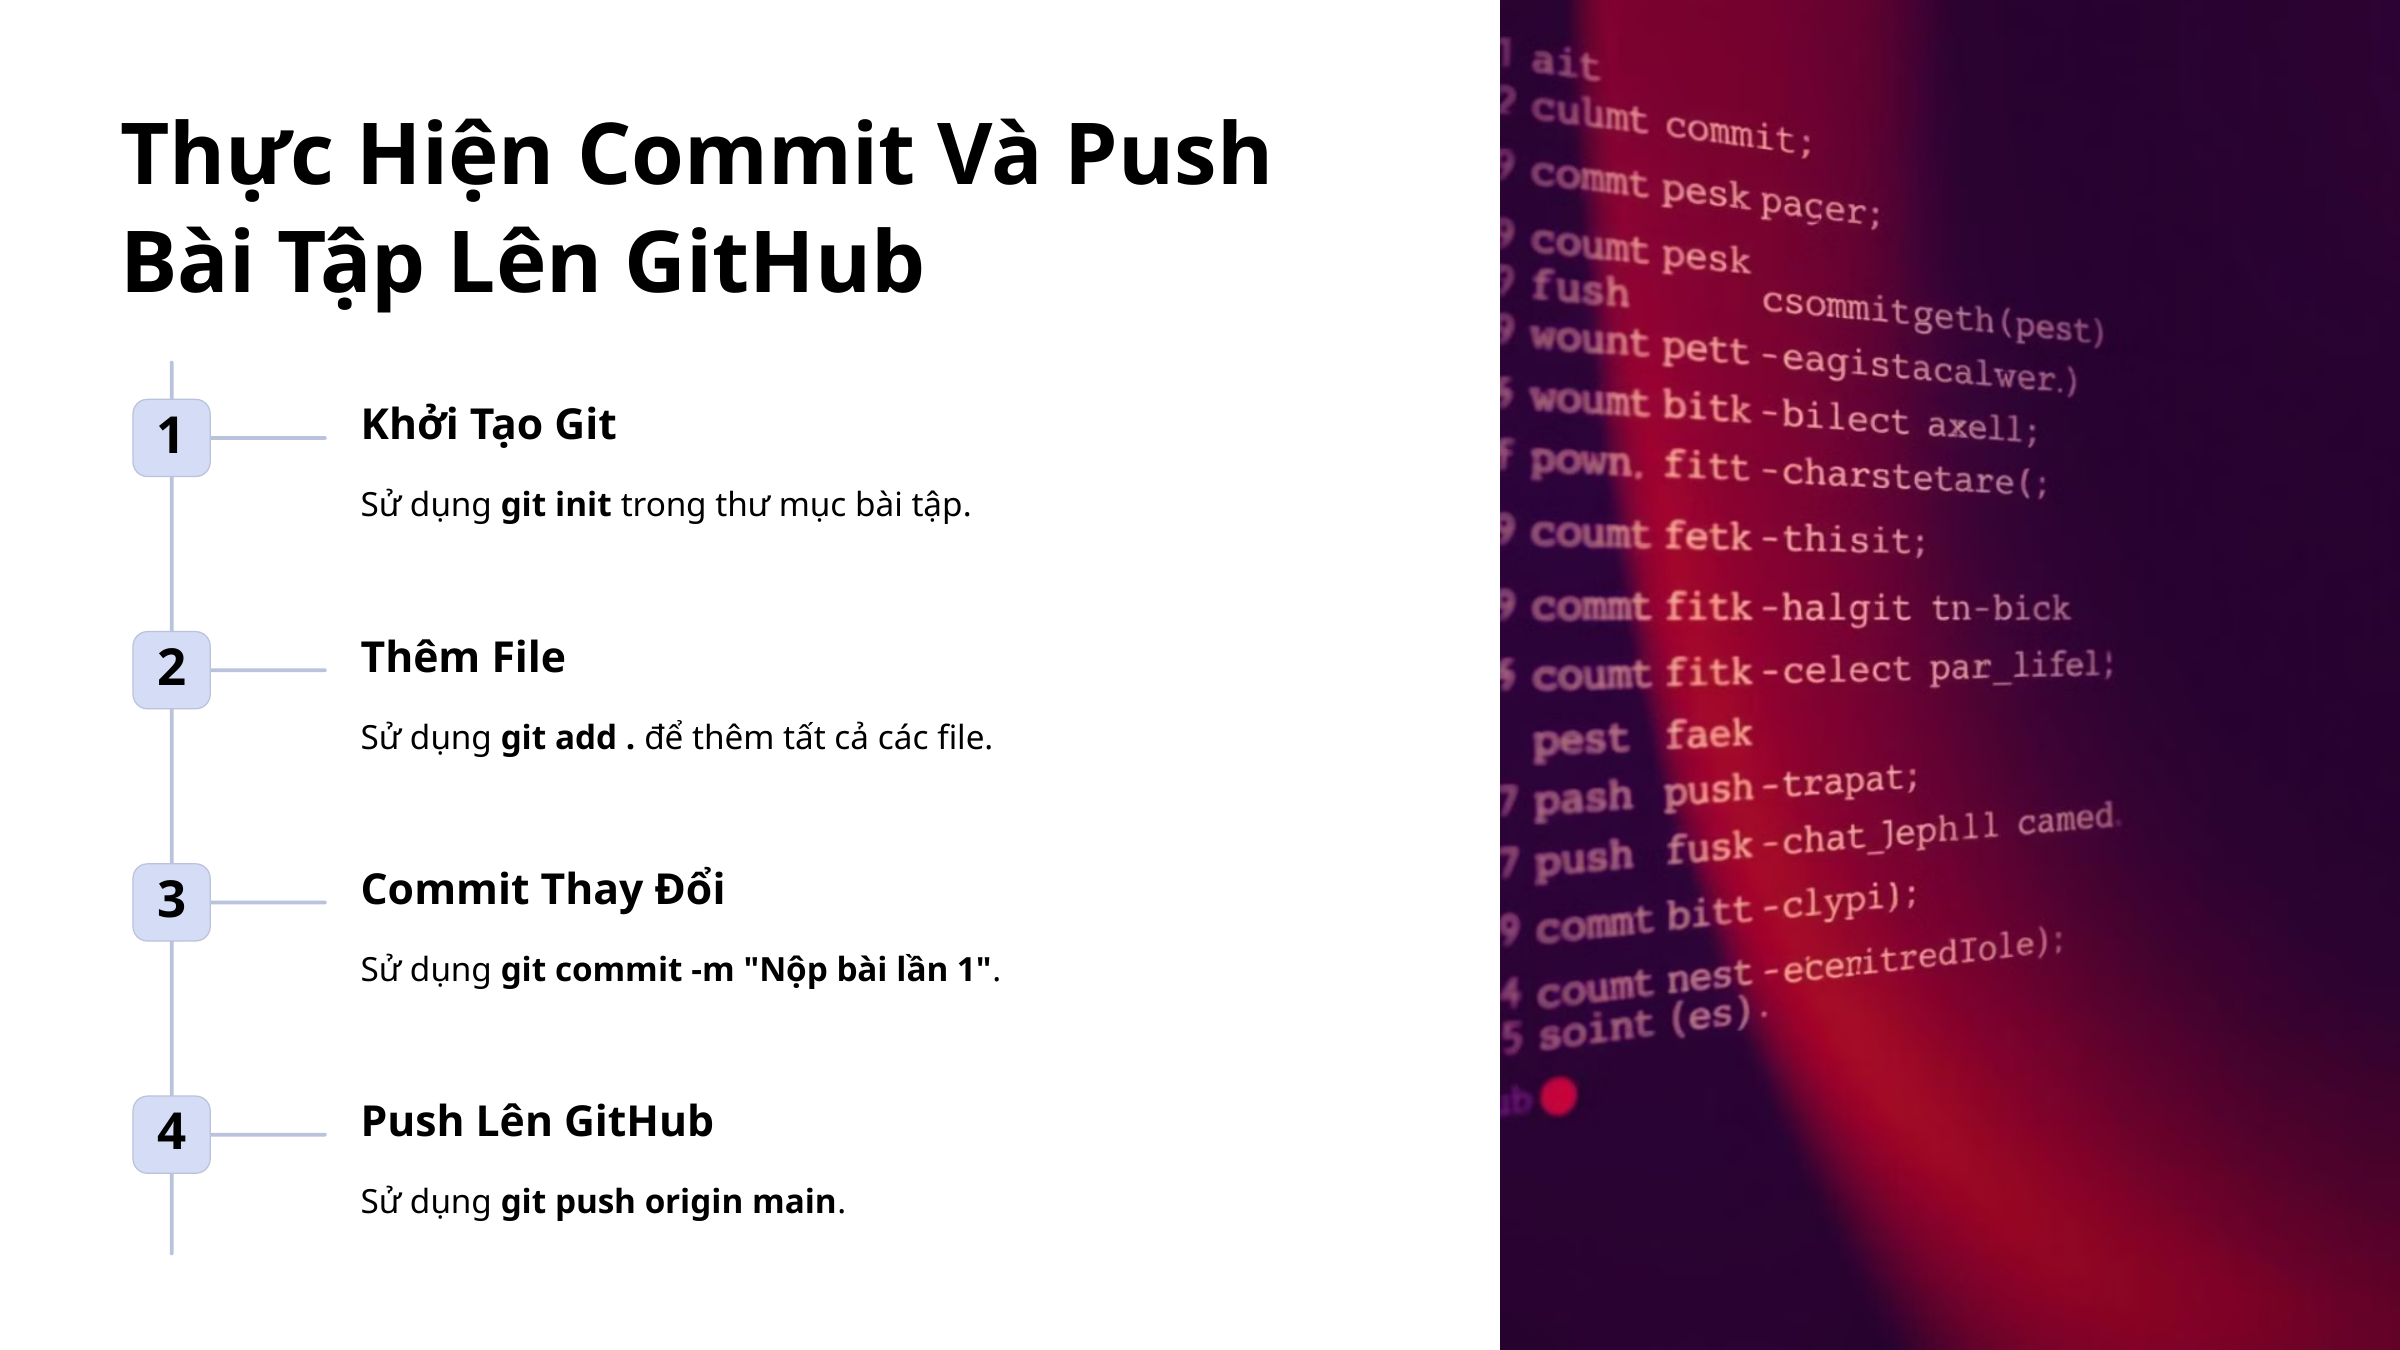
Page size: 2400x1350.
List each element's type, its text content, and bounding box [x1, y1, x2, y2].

text_box Sử dụng git init trong thư mục bài tập. [360, 469, 1380, 525]
text_box 1 [160, 412, 183, 464]
text_box [169, 360, 174, 399]
text_box [132, 1096, 211, 1174]
text_box [211, 1132, 327, 1137]
text_box 2 [155, 644, 188, 696]
text_box [132, 863, 211, 942]
text_box Commit Thay Đổi [360, 859, 790, 914]
text_box [132, 399, 211, 477]
text_box Push Lên GitHub [360, 1091, 790, 1146]
text_box Thêm File [360, 627, 790, 681]
text_box Sử dụng git add . để thêm tất cả các file. [360, 701, 1380, 757]
text_box Khởi Tạo Git [360, 395, 790, 449]
text_box Sử dụng git commit -m "Nộp bài lần 1". [360, 933, 1380, 989]
text_box [169, 477, 174, 631]
text_box 4 [154, 1108, 189, 1161]
picture [1499, 0, 2400, 1350]
text_box [211, 900, 327, 905]
text_box Sử dụng git push origin main. [360, 1166, 1380, 1221]
text_box [211, 436, 327, 440]
text_box [169, 709, 174, 863]
text_box [169, 942, 174, 1096]
text_box [169, 1174, 174, 1256]
text_box 3 [155, 876, 189, 929]
text_box [132, 631, 211, 709]
text_box [211, 668, 327, 673]
text_box Thực Hiện Commit Và Push Bài Tập Lên GitHub [120, 94, 1380, 310]
